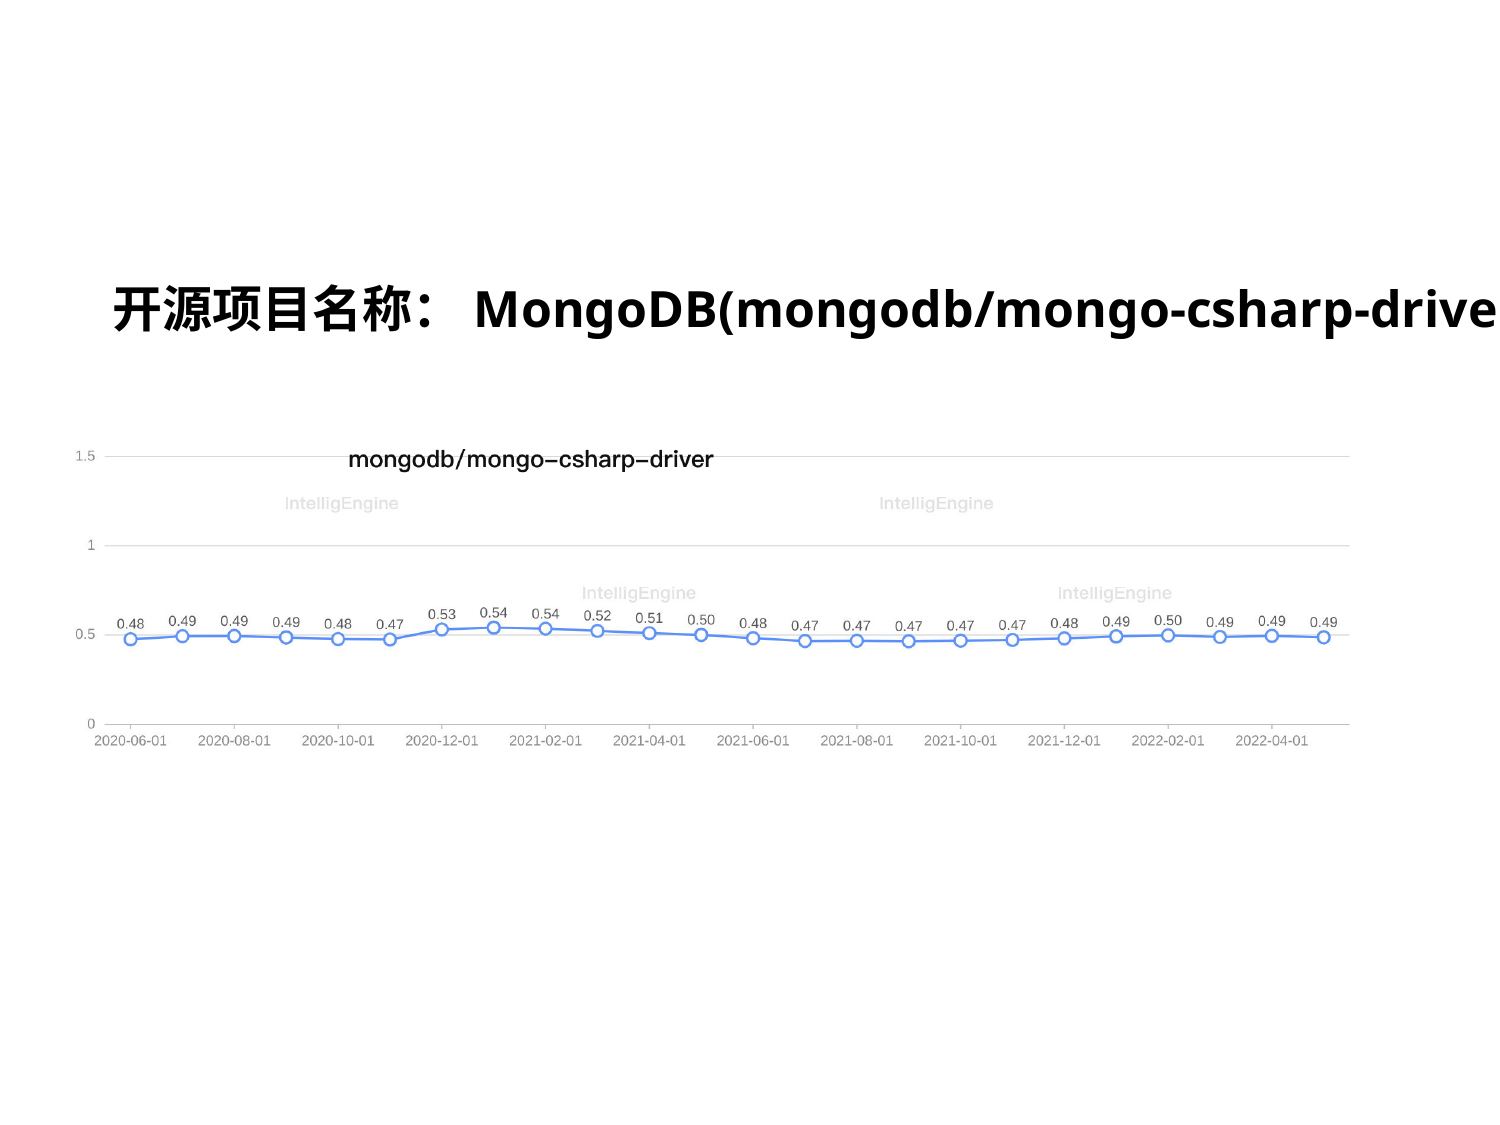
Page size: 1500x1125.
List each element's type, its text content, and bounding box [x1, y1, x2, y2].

picture [74, 449, 1351, 748]
text_box 开源项目名称：MongoDB(mongodb/mongo-csharp-driver) [97, 224, 1500, 345]
